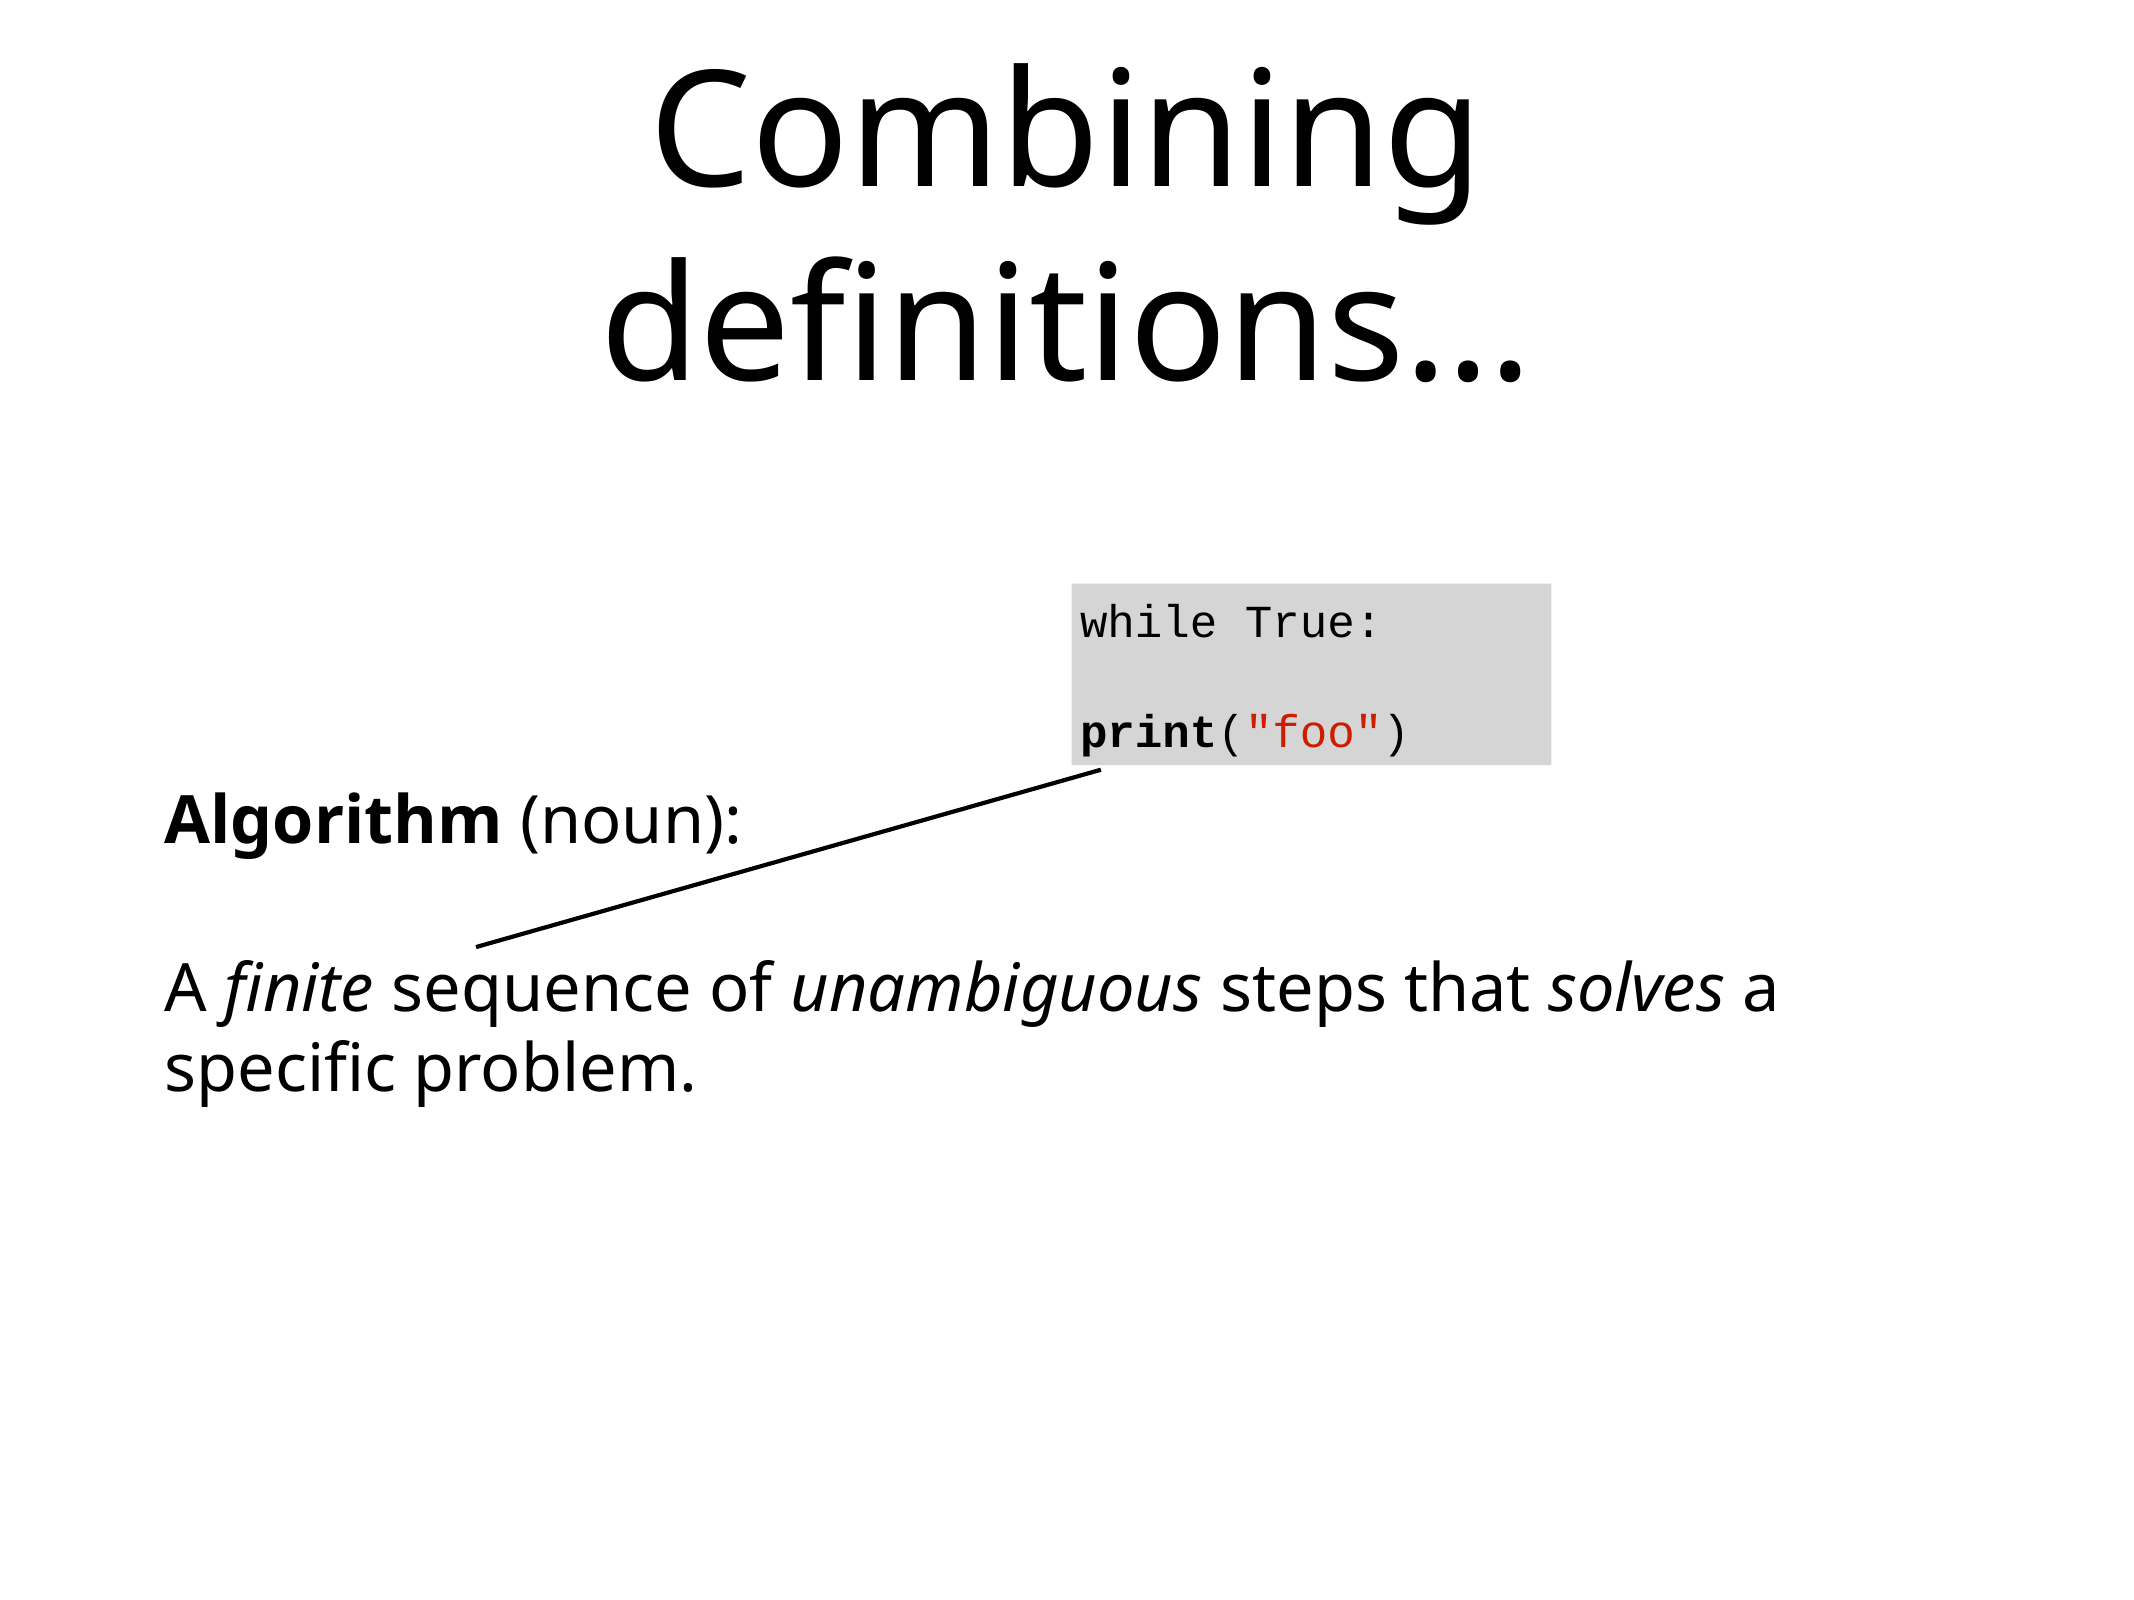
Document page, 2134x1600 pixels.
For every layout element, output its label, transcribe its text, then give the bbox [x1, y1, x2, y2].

text_box while True: print("foo") [1071, 583, 1552, 766]
title Combining definitions… [155, 41, 1978, 397]
list Algorithm (noun): A finite sequence of unambiguous steps that solves a specific problem. [155, 424, 1978, 1457]
